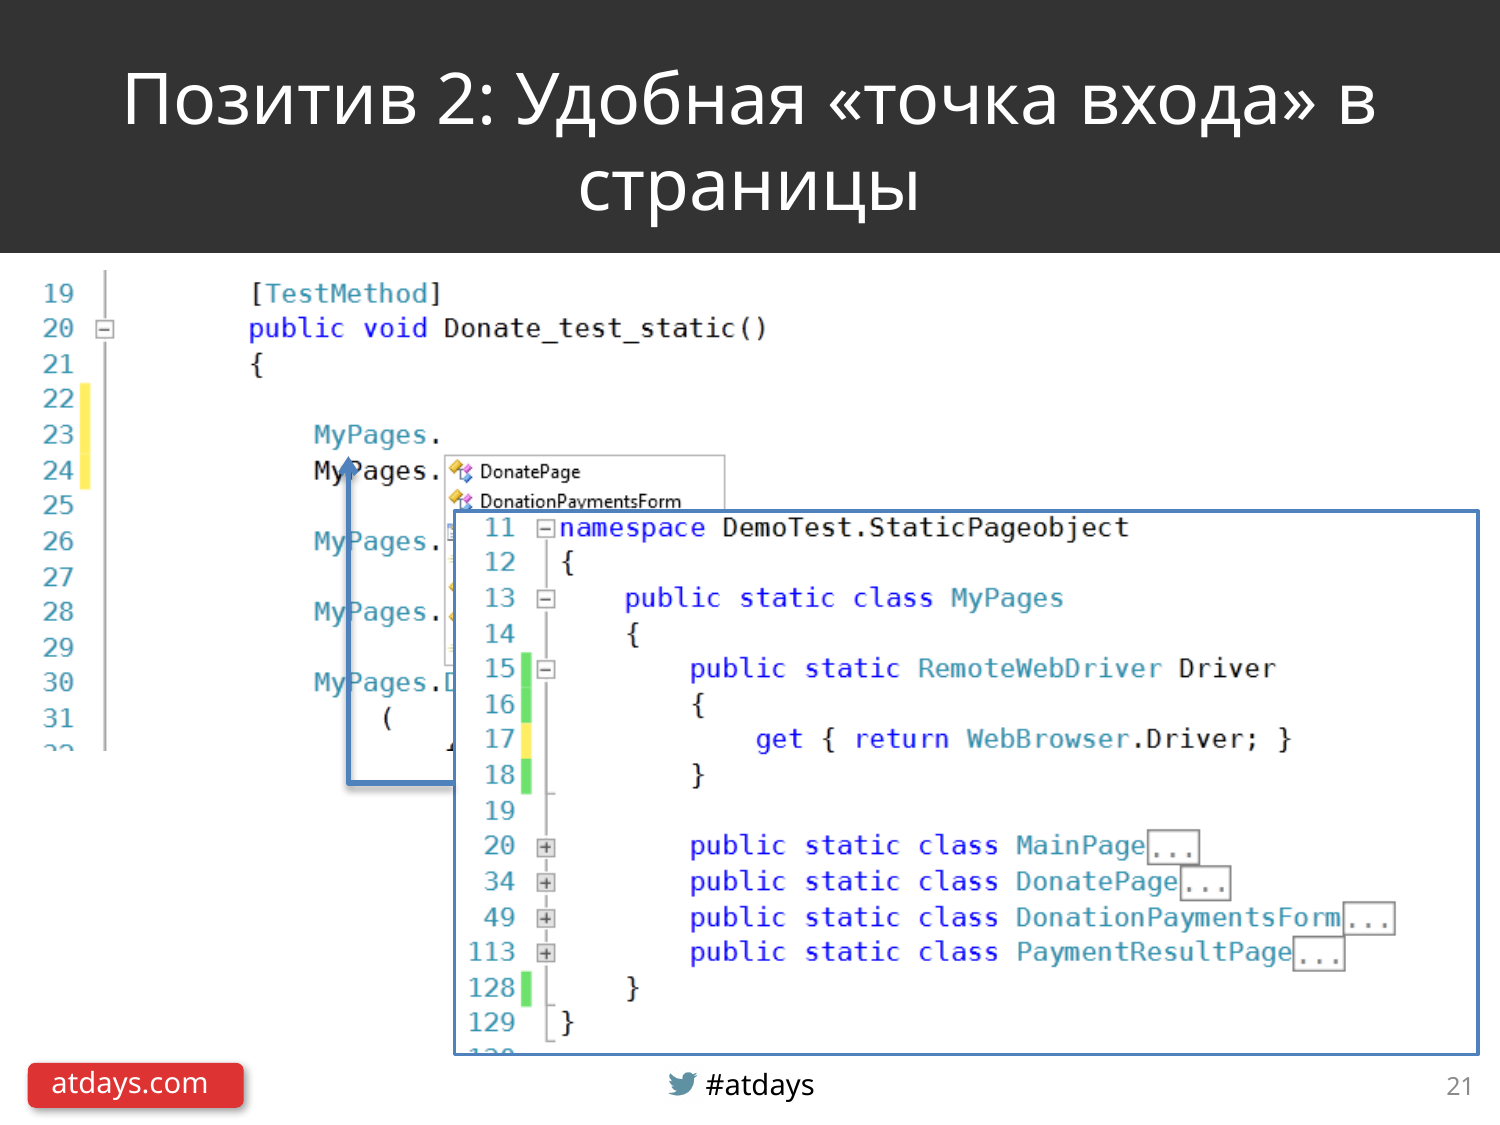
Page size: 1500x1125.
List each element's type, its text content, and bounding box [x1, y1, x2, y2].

title Позитив 2: Удобная «точка входа» в страницы [75, 45, 1425, 233]
picture [662, 1063, 703, 1104]
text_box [347, 455, 456, 784]
picture [40, 270, 1479, 1056]
slide_number 21 [1139, 1057, 1490, 1118]
